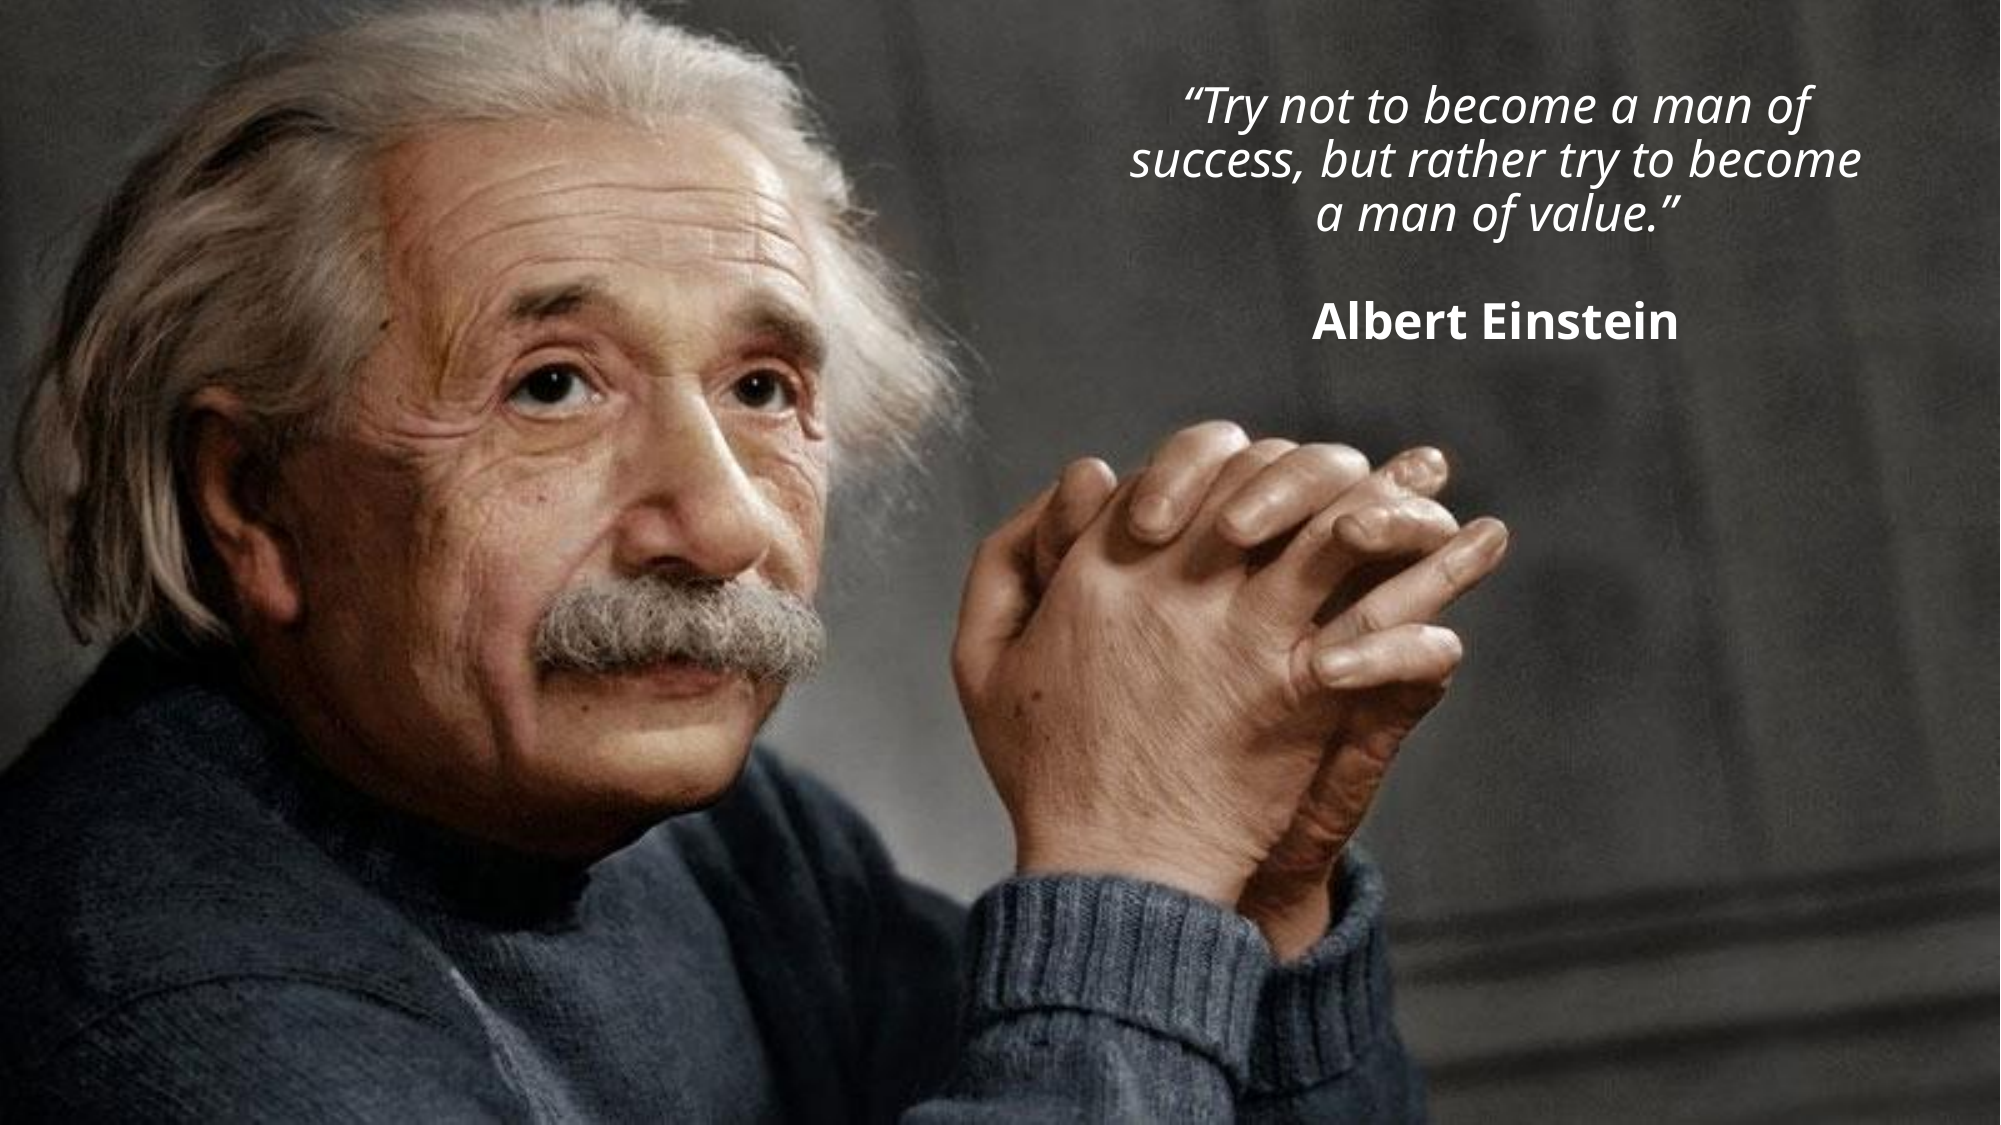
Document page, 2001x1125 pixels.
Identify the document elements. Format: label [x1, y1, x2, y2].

list [0, 0, 2000, 1125]
